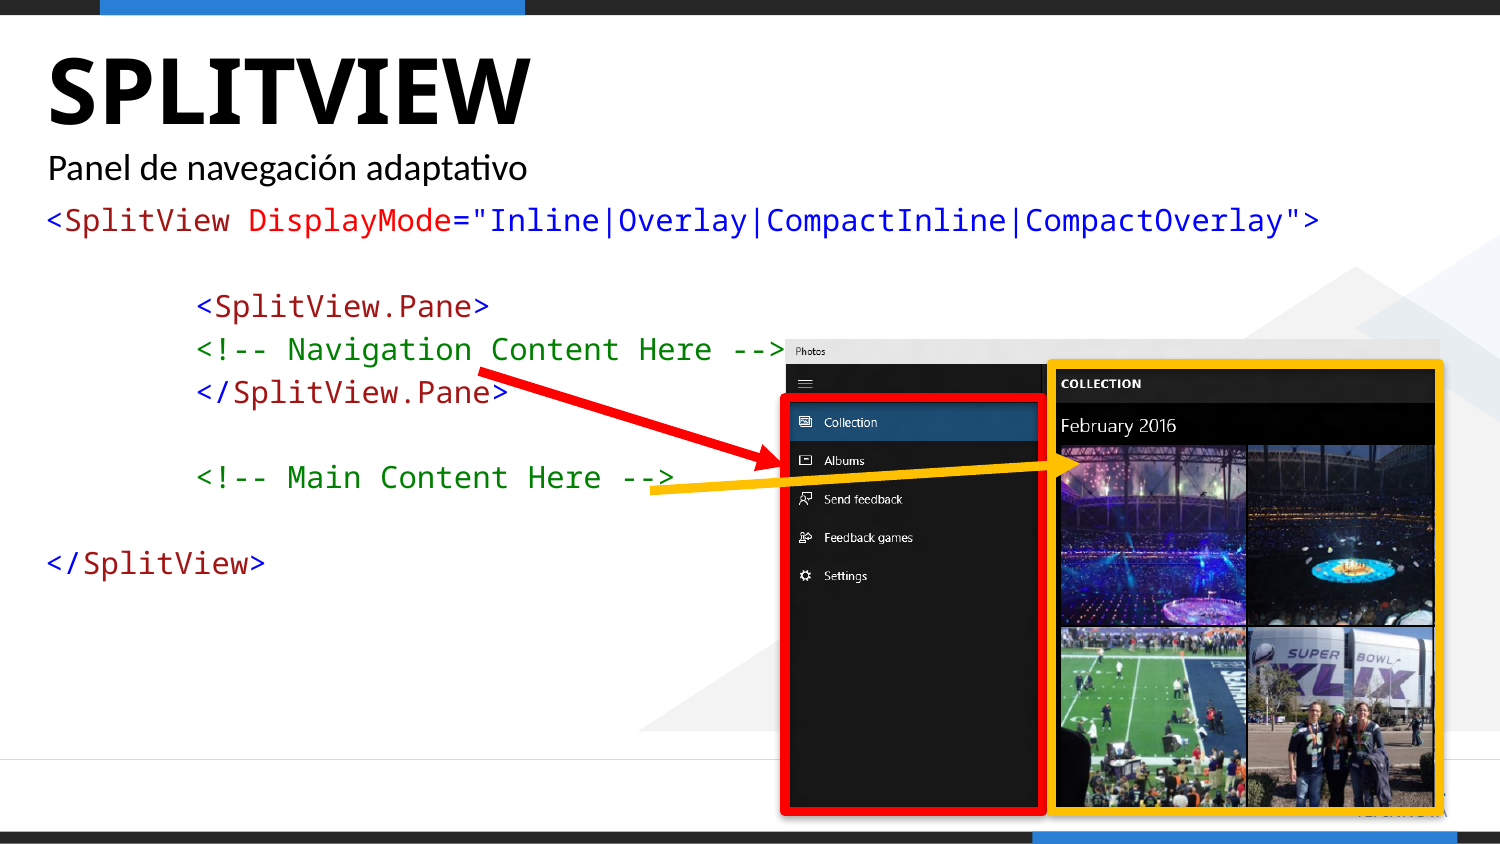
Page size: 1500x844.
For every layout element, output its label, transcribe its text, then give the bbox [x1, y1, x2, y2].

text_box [478, 370, 786, 467]
list <SplitView DisplayMode="Inline|Overlay|CompactInline|CompactOverlay"> <SplitView.Pane> <!-- Navigation Content Here --> </SplitView.Pane> <!-- Main Content Here --> </SplitView> [30, 193, 1465, 660]
title SPLITVIEW Panel de navegación adaptativo [33, 25, 1467, 147]
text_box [649, 463, 1081, 491]
picture [784, 339, 1440, 812]
